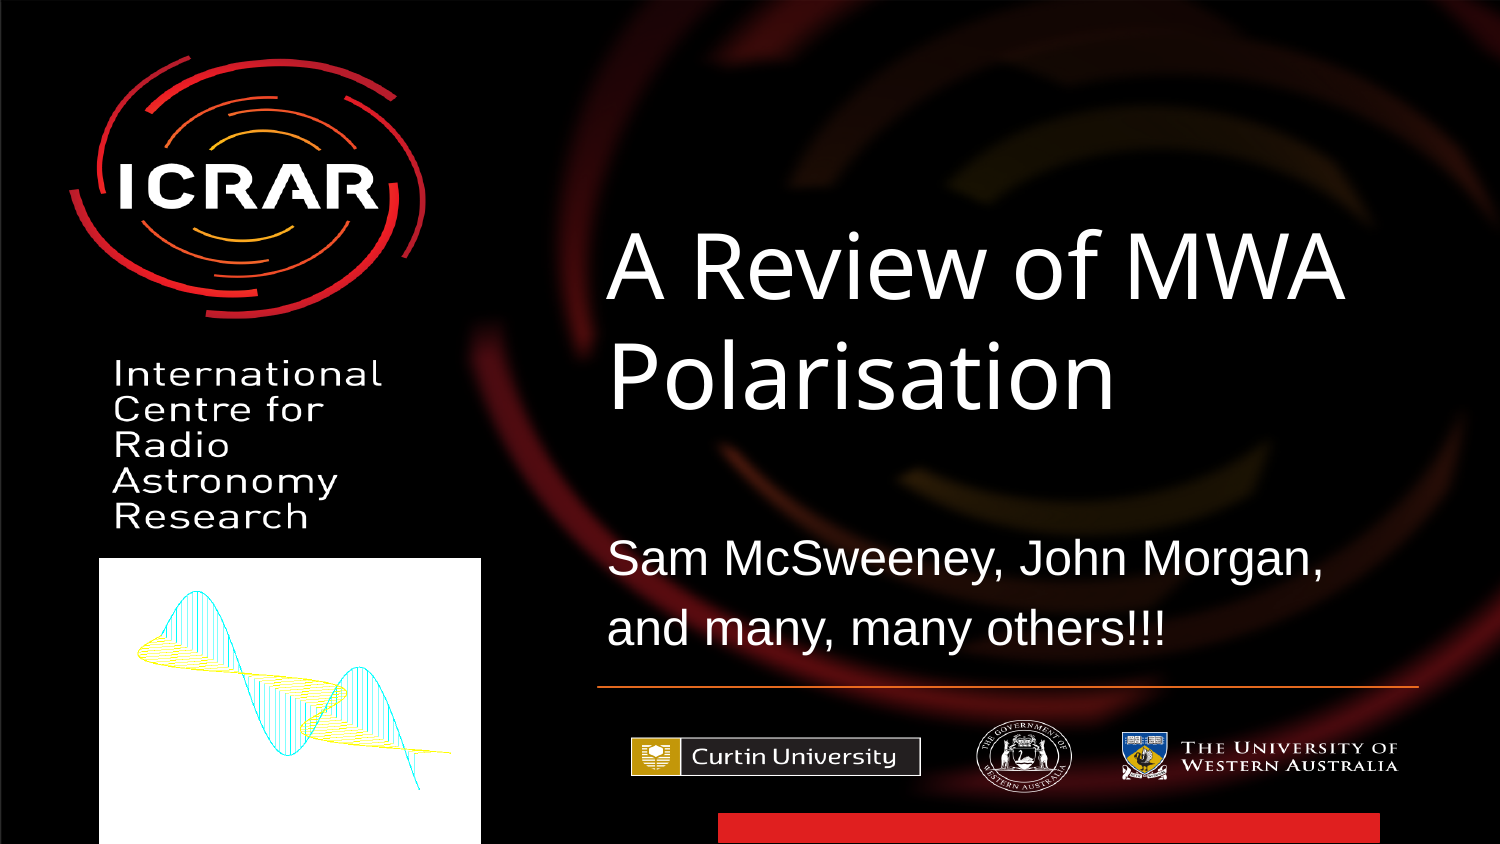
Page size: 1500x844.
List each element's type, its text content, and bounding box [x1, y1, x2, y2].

title A Review of MWA Polarisation [591, 82, 1455, 443]
subtitle Sam McSweeney, John Morgan, and many, many others!!! [591, 510, 1455, 645]
picture [0, 0, 1500, 844]
